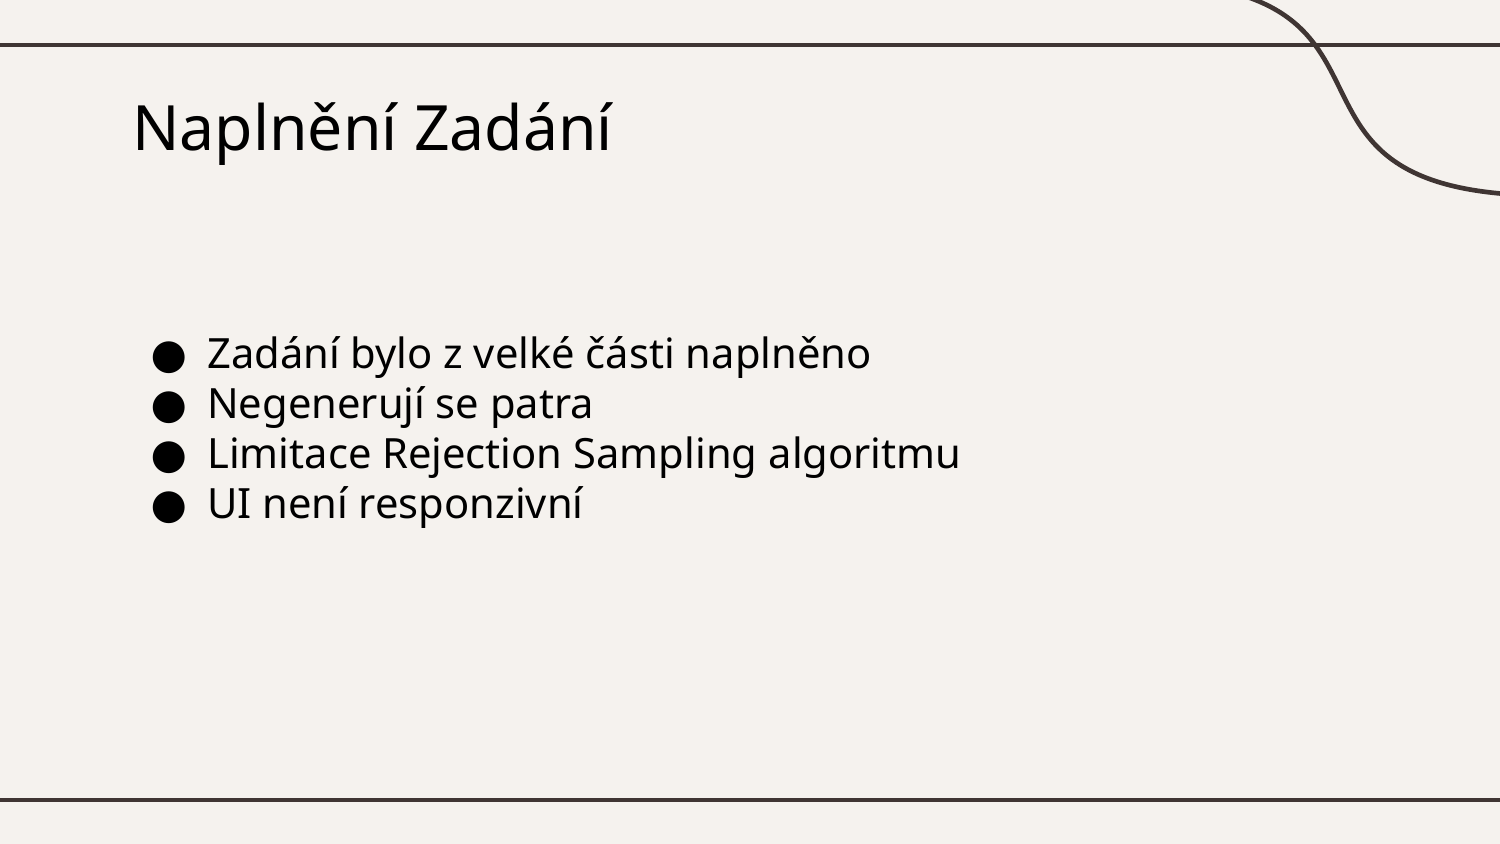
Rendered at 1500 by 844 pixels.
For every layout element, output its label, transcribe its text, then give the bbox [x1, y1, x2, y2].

list Zadání bylo z velké části naplněno Negenerují se patra Limitace Rejection Sampling algoritmu UI není responzivní [116, 312, 1383, 532]
title Naplnění Zadání [116, 72, 890, 167]
